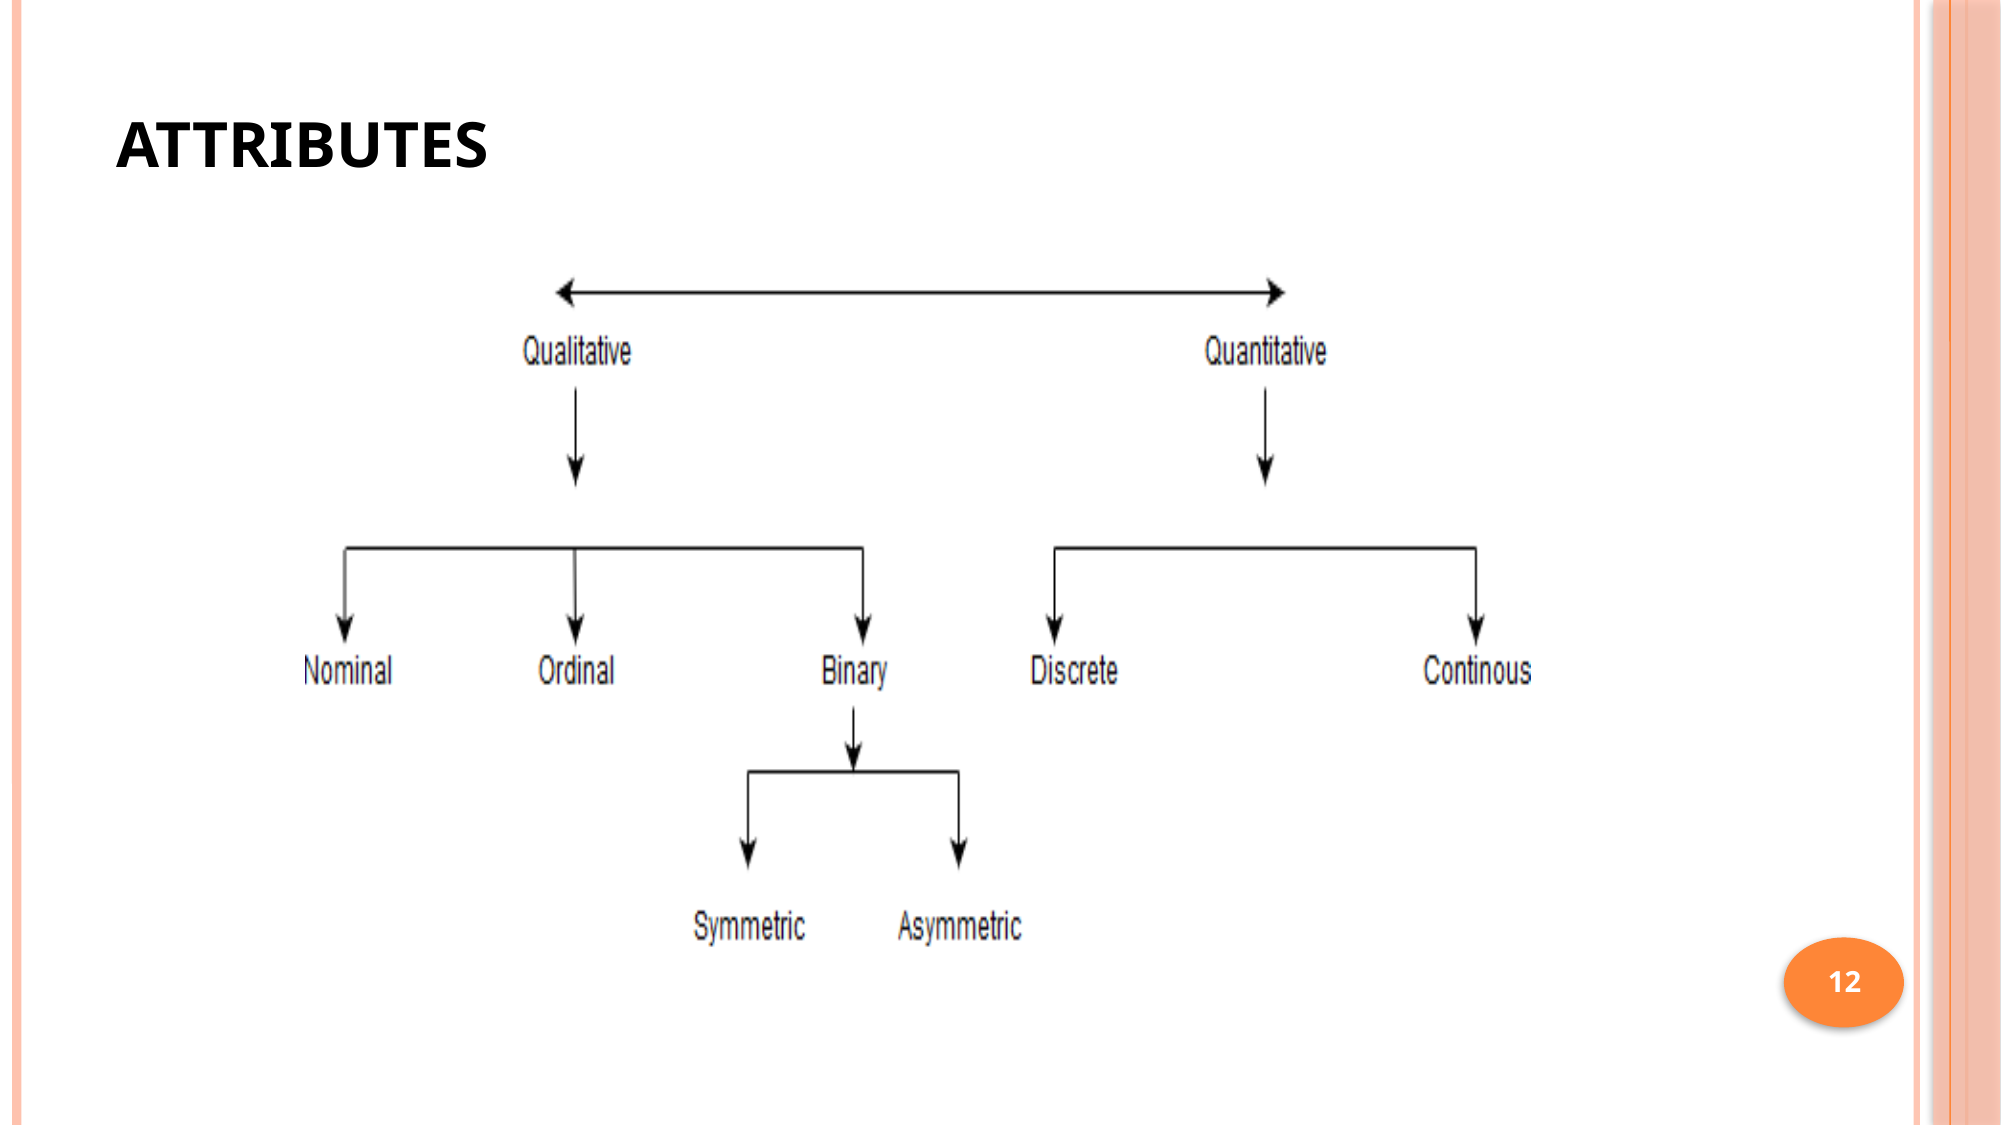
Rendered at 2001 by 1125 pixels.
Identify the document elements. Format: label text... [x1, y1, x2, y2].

picture [305, 273, 1531, 964]
title Attributes [101, 0, 1735, 188]
slide_number 12 [1777, 940, 1912, 1027]
